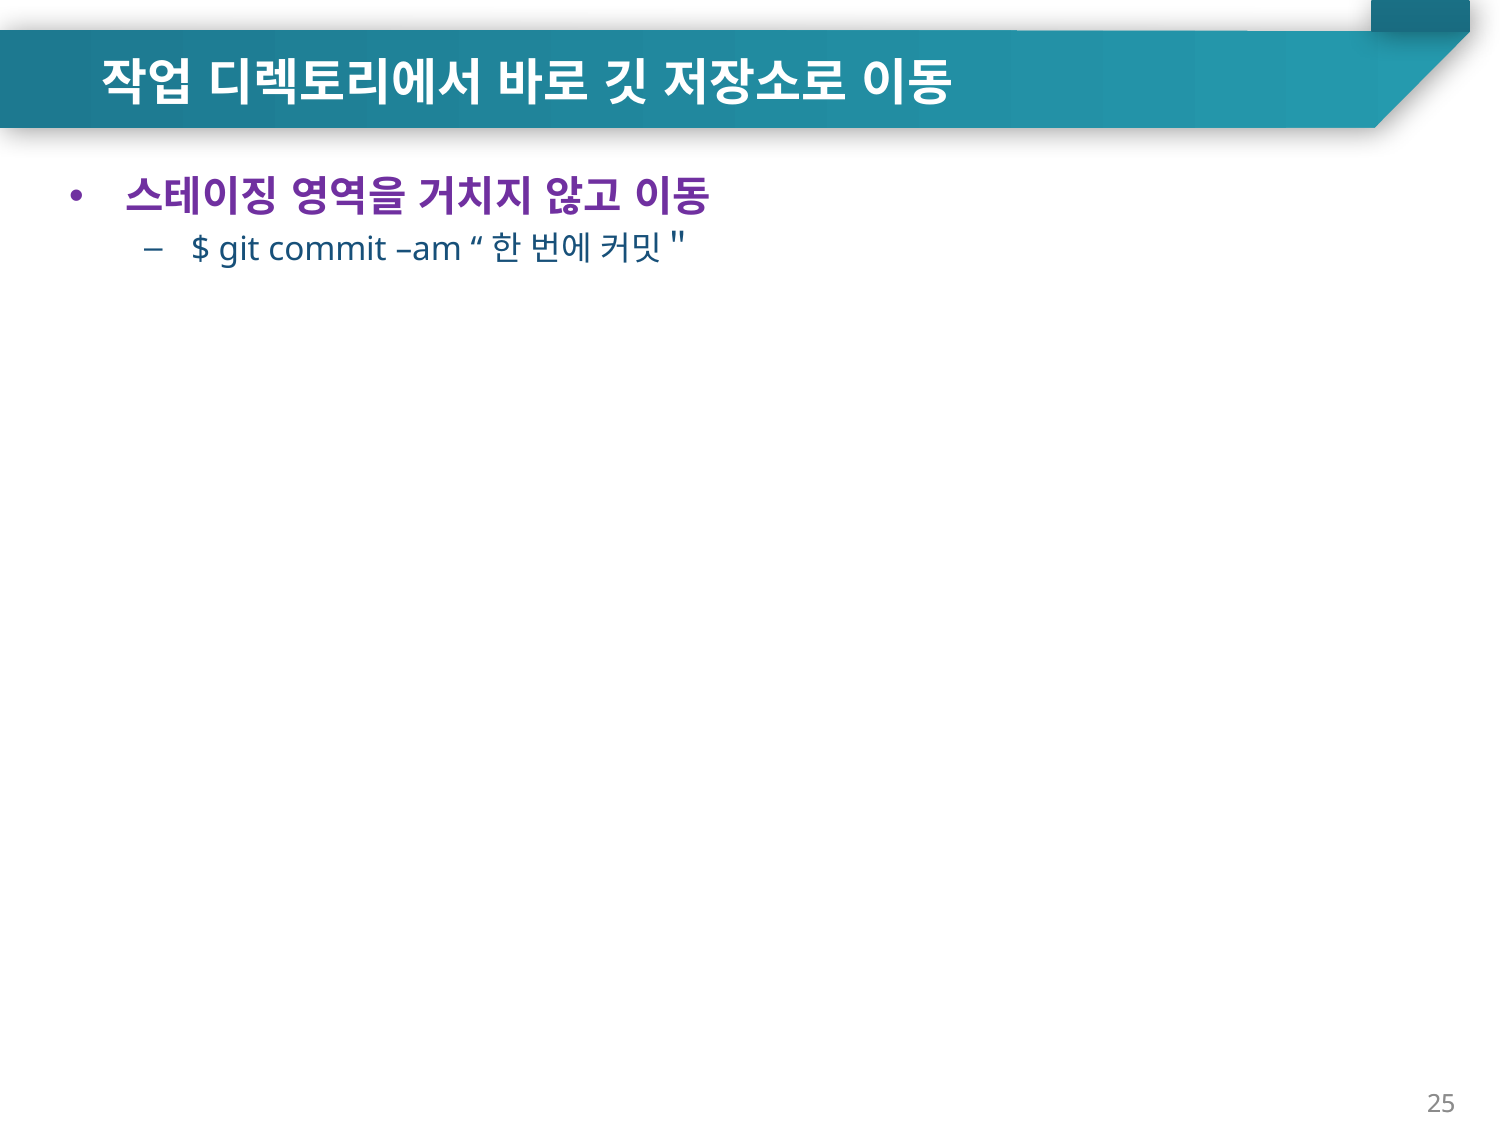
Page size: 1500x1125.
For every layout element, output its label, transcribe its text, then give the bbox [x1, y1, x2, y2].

list 스테이징 영역을 거치지 않고 이동 $ git commit –am “한 번에 커밋＂ [54, 162, 1461, 1058]
slide_number 25 [1120, 1084, 1471, 1124]
list 작업 디렉토리에서 바로 깃 저장소로 이동 [101, 50, 1306, 118]
